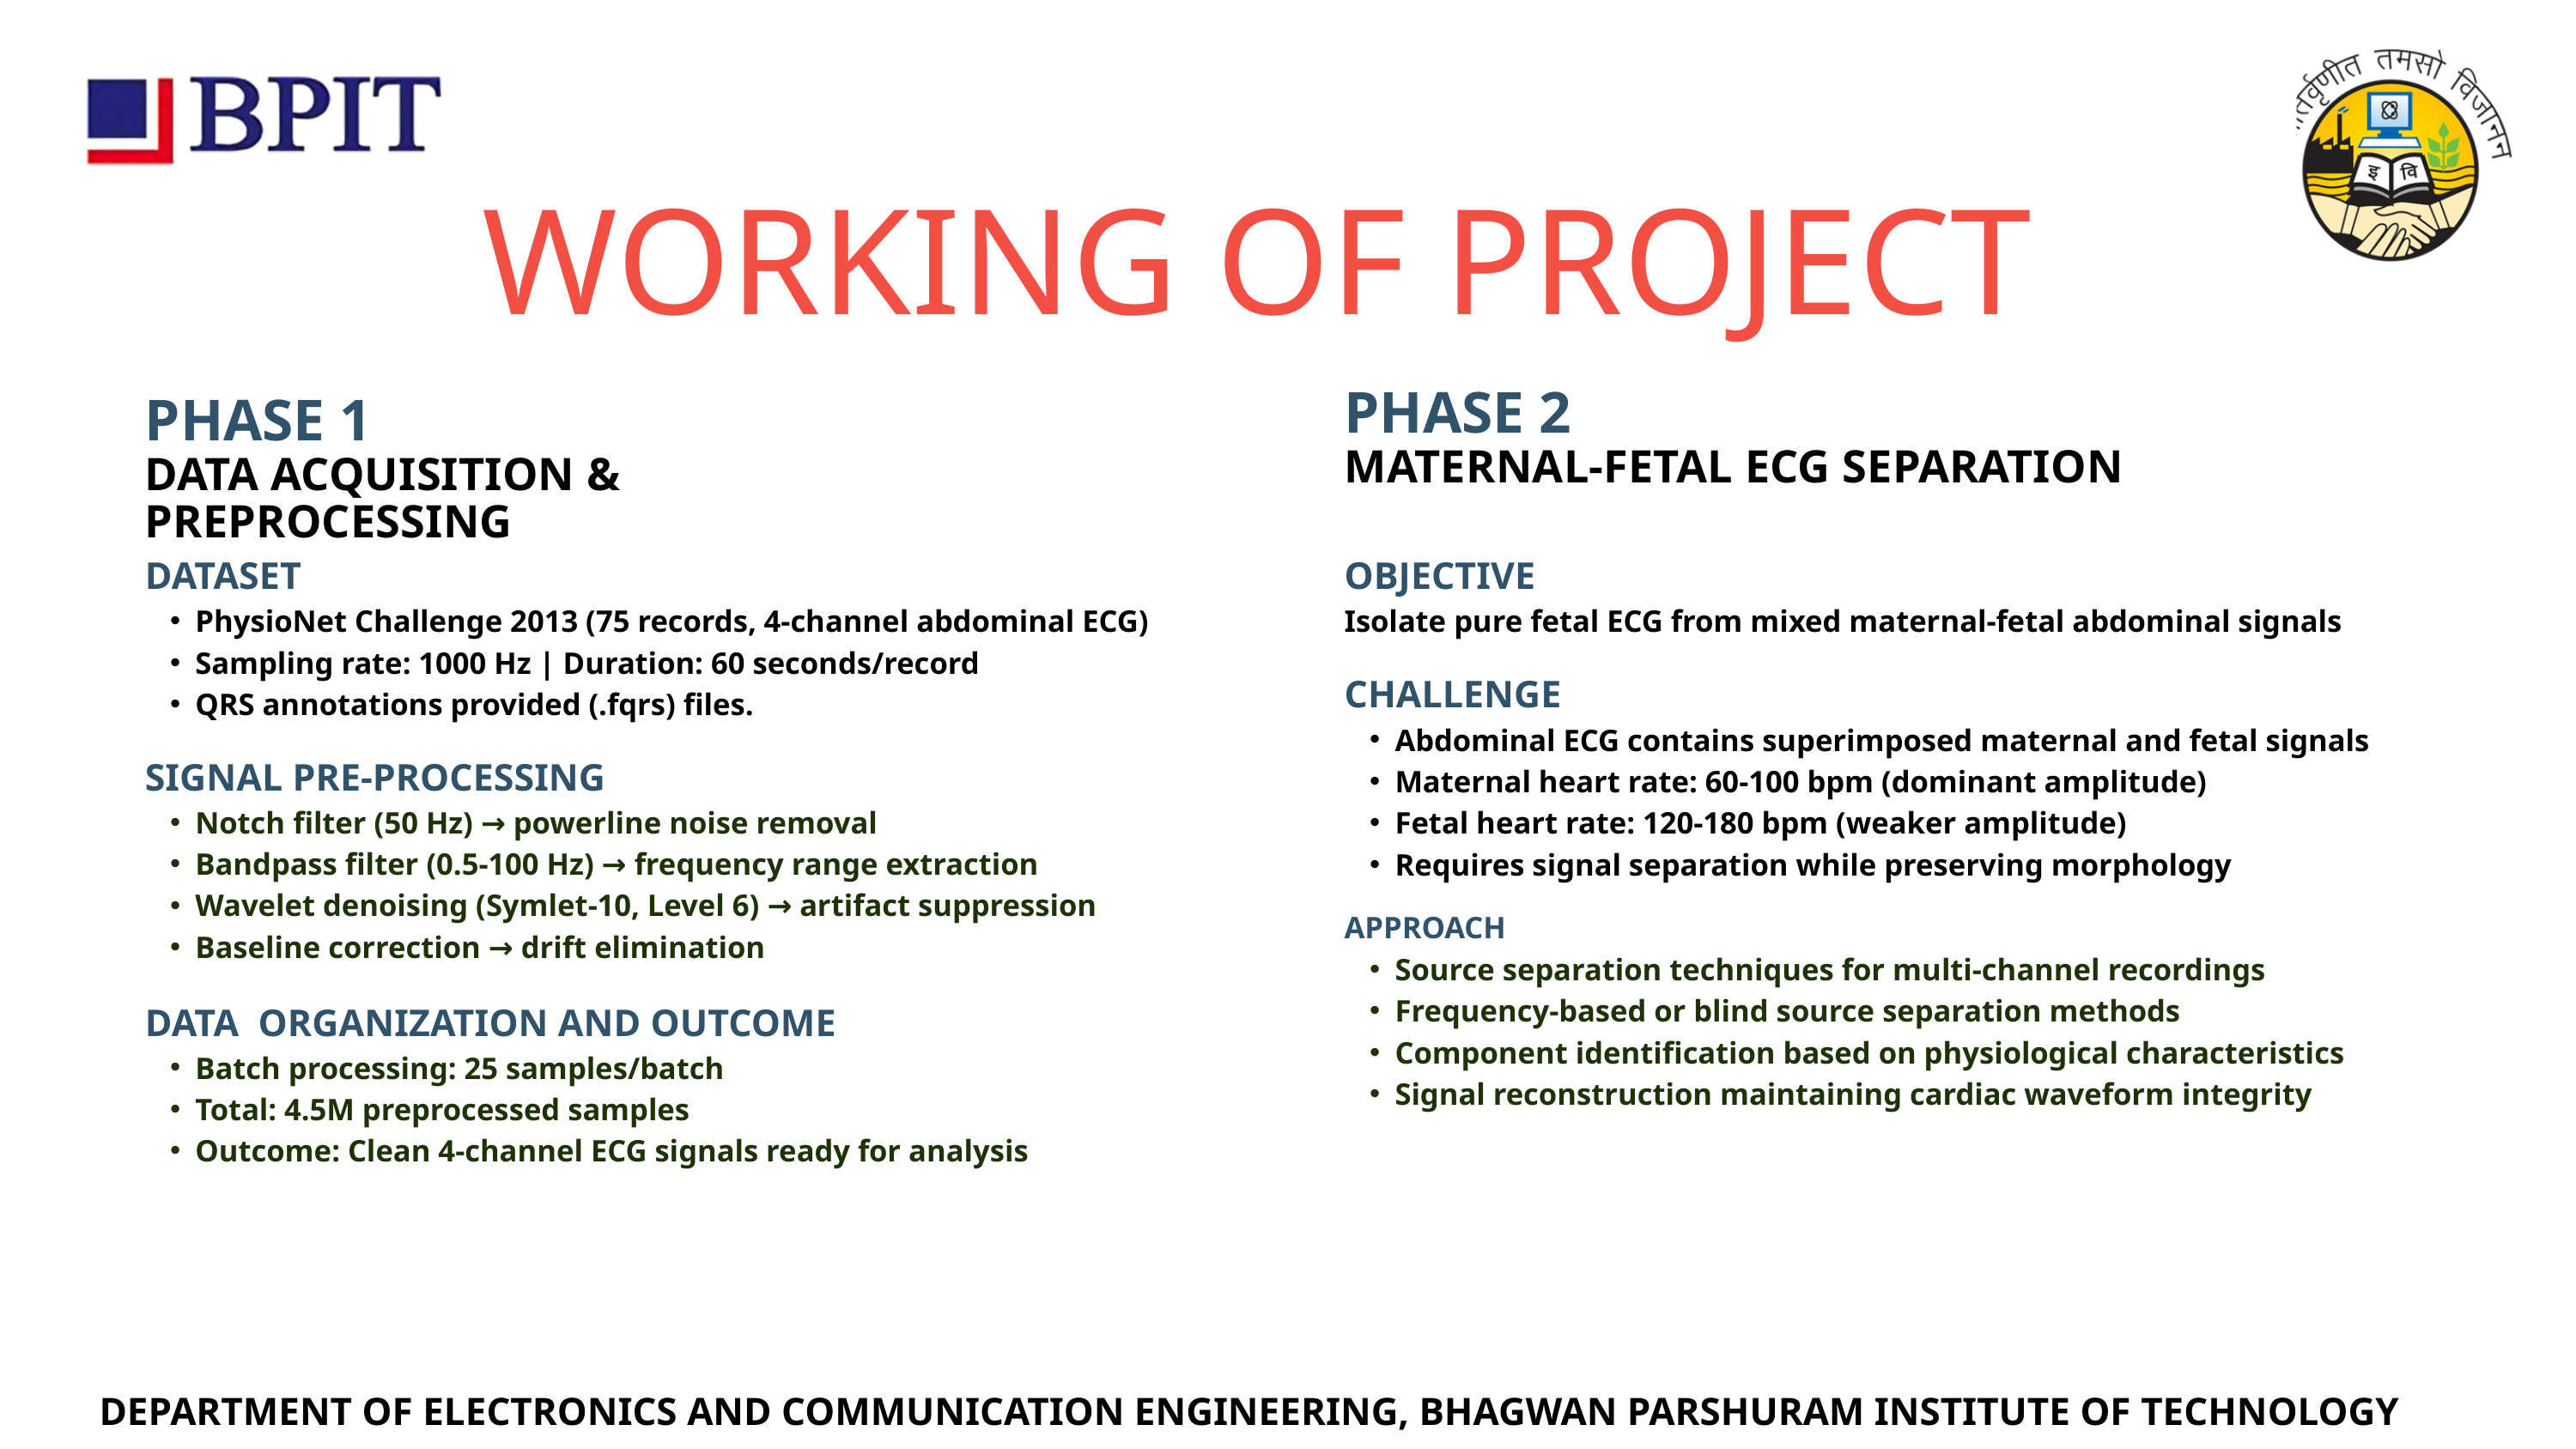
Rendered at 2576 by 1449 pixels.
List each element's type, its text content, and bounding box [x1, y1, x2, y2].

text_box DATASET PhysioNet Challenge 2013 (75 records, 4-channel abdominal ECG) Sampling rate: 1000 Hz | Duration: 60 seconds/record QRS annotations provided (.fqrs) files. [144, 545, 1202, 746]
text_box [2296, 47, 2514, 264]
text_box PHASE 1 [144, 373, 392, 452]
text_box [62, 47, 449, 193]
text_box PHASE 2 [1344, 365, 1591, 443]
text_box DEPARTMENT OF ELECTRONICS AND COMMUNICATION ENGINEERING, BHAGWAN PARSHURAM INSTITUTE OF TECHNOLOGY [0, 1392, 2507, 1449]
text_box APPROACH Source separation techniques for multi-channel recordings Frequency-based or blind source separation methods Component identification based on physiological characteristics Signal reconstruction maintaining cardiac waveform integrity [1344, 903, 2402, 1153]
text_box SIGNAL PRE-PROCESSING Notch filter (50 Hz) → powerline noise removal Bandpass filter (0.5-100 Hz) → frequency range extraction Wavelet denoising (Symlet-10, Level 6) → artifact suppression Baseline correction → drift elimination [144, 746, 1202, 991]
text_box WORKING OF PROJECT [333, 189, 2070, 344]
text_box OBJECTIVE Isolate pure fetal ECG from mixed maternal-fetal abdominal signals [1344, 545, 2402, 664]
text_box CHALLENGE Abdominal ECG contains superimposed maternal and fetal signals Maternal heart rate: 60-100 bpm (dominant amplitude) Fetal heart rate: 120-180 bpm (weaker amplitude) Requires signal separation while preserving morphology [1344, 664, 2402, 903]
text_box MATERNAL-FETAL ECG SEPARATION [1344, 443, 2199, 492]
text_box DATA ACQUISITION & PREPROCESSING [144, 452, 999, 548]
text_box DATA ORGANIZATION AND OUTCOME Batch processing: 25 samples/batch Total: 4.5M preprocessed samples Outcome: Clean 4-channel ECG signals ready for analysis [144, 991, 1202, 1210]
